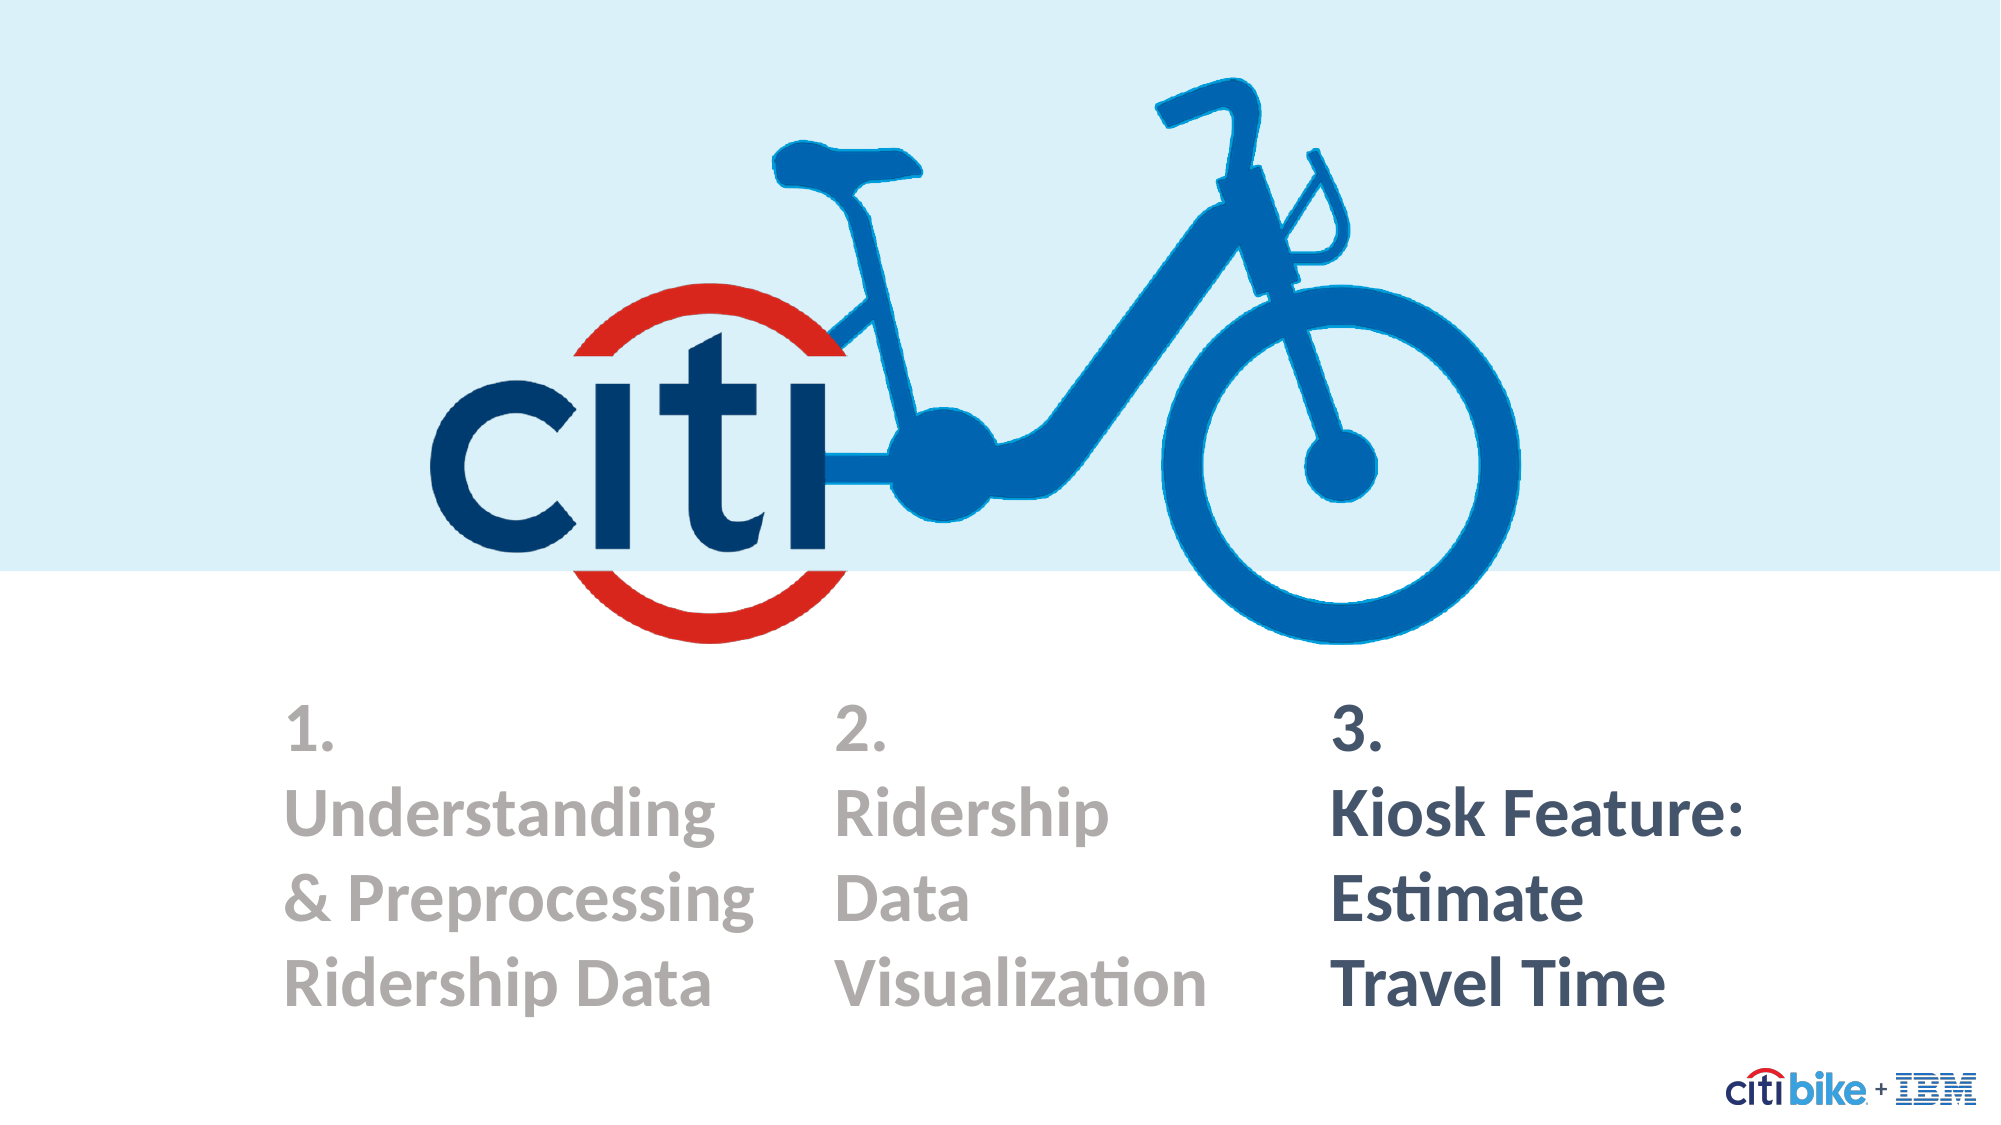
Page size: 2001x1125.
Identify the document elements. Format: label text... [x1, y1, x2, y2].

text_box 1. Understanding & Preprocessing Ridership Data [268, 673, 774, 1028]
text_box 3. Kiosk Feature: Estimate Travel Time [1315, 673, 1773, 1028]
picture [1896, 1073, 1976, 1105]
text_box 2. Ridership Data Visualization [819, 673, 1270, 1028]
picture [1726, 1068, 1868, 1105]
picture [400, 65, 1547, 667]
